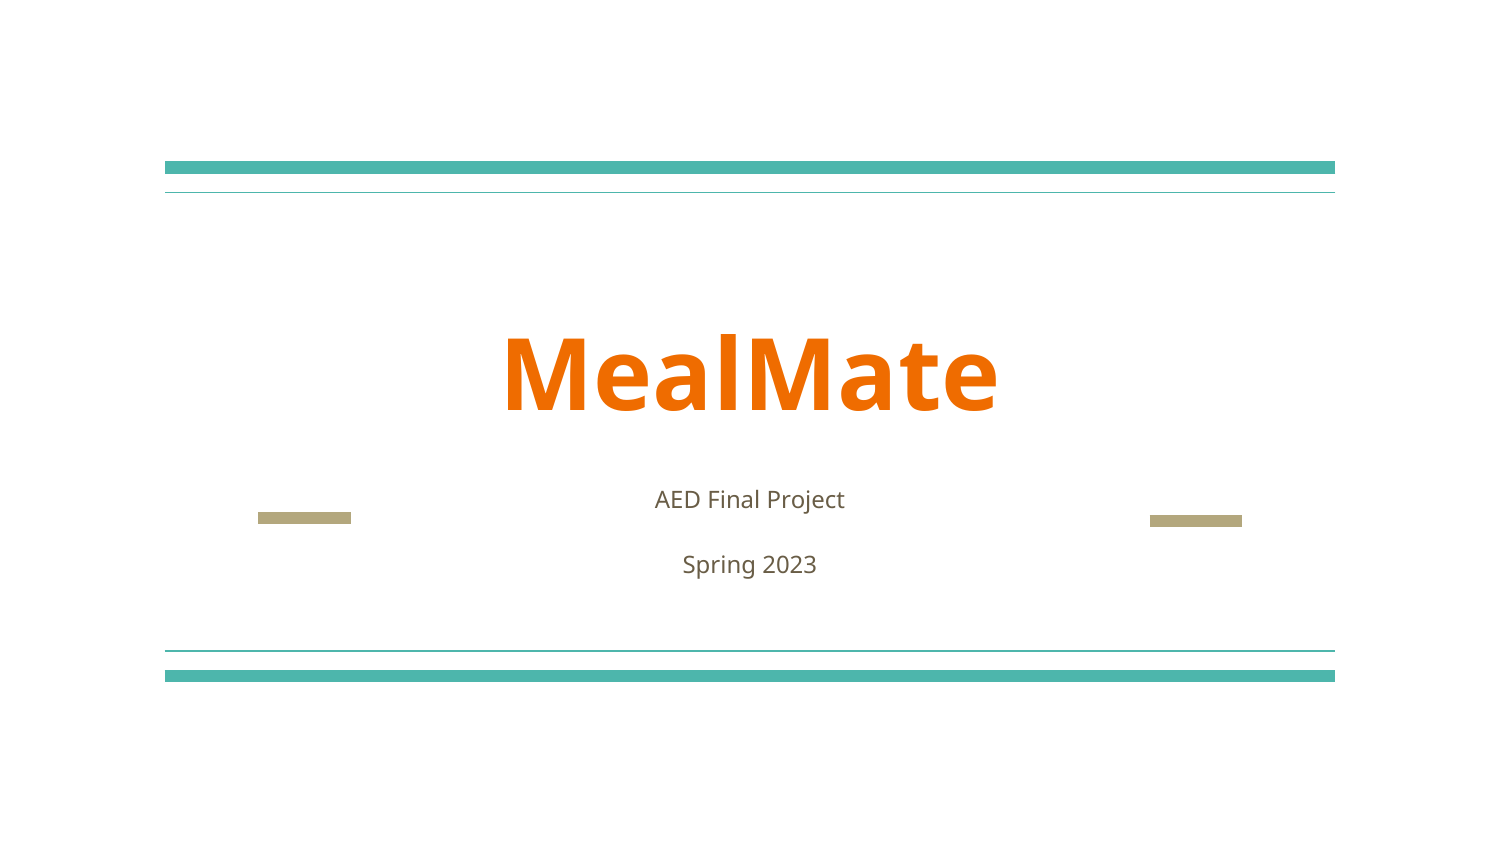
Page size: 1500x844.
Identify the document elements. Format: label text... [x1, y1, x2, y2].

subtitle AED Final Project Spring 2023 [350, 467, 1150, 598]
title MealMate [164, 287, 1336, 456]
